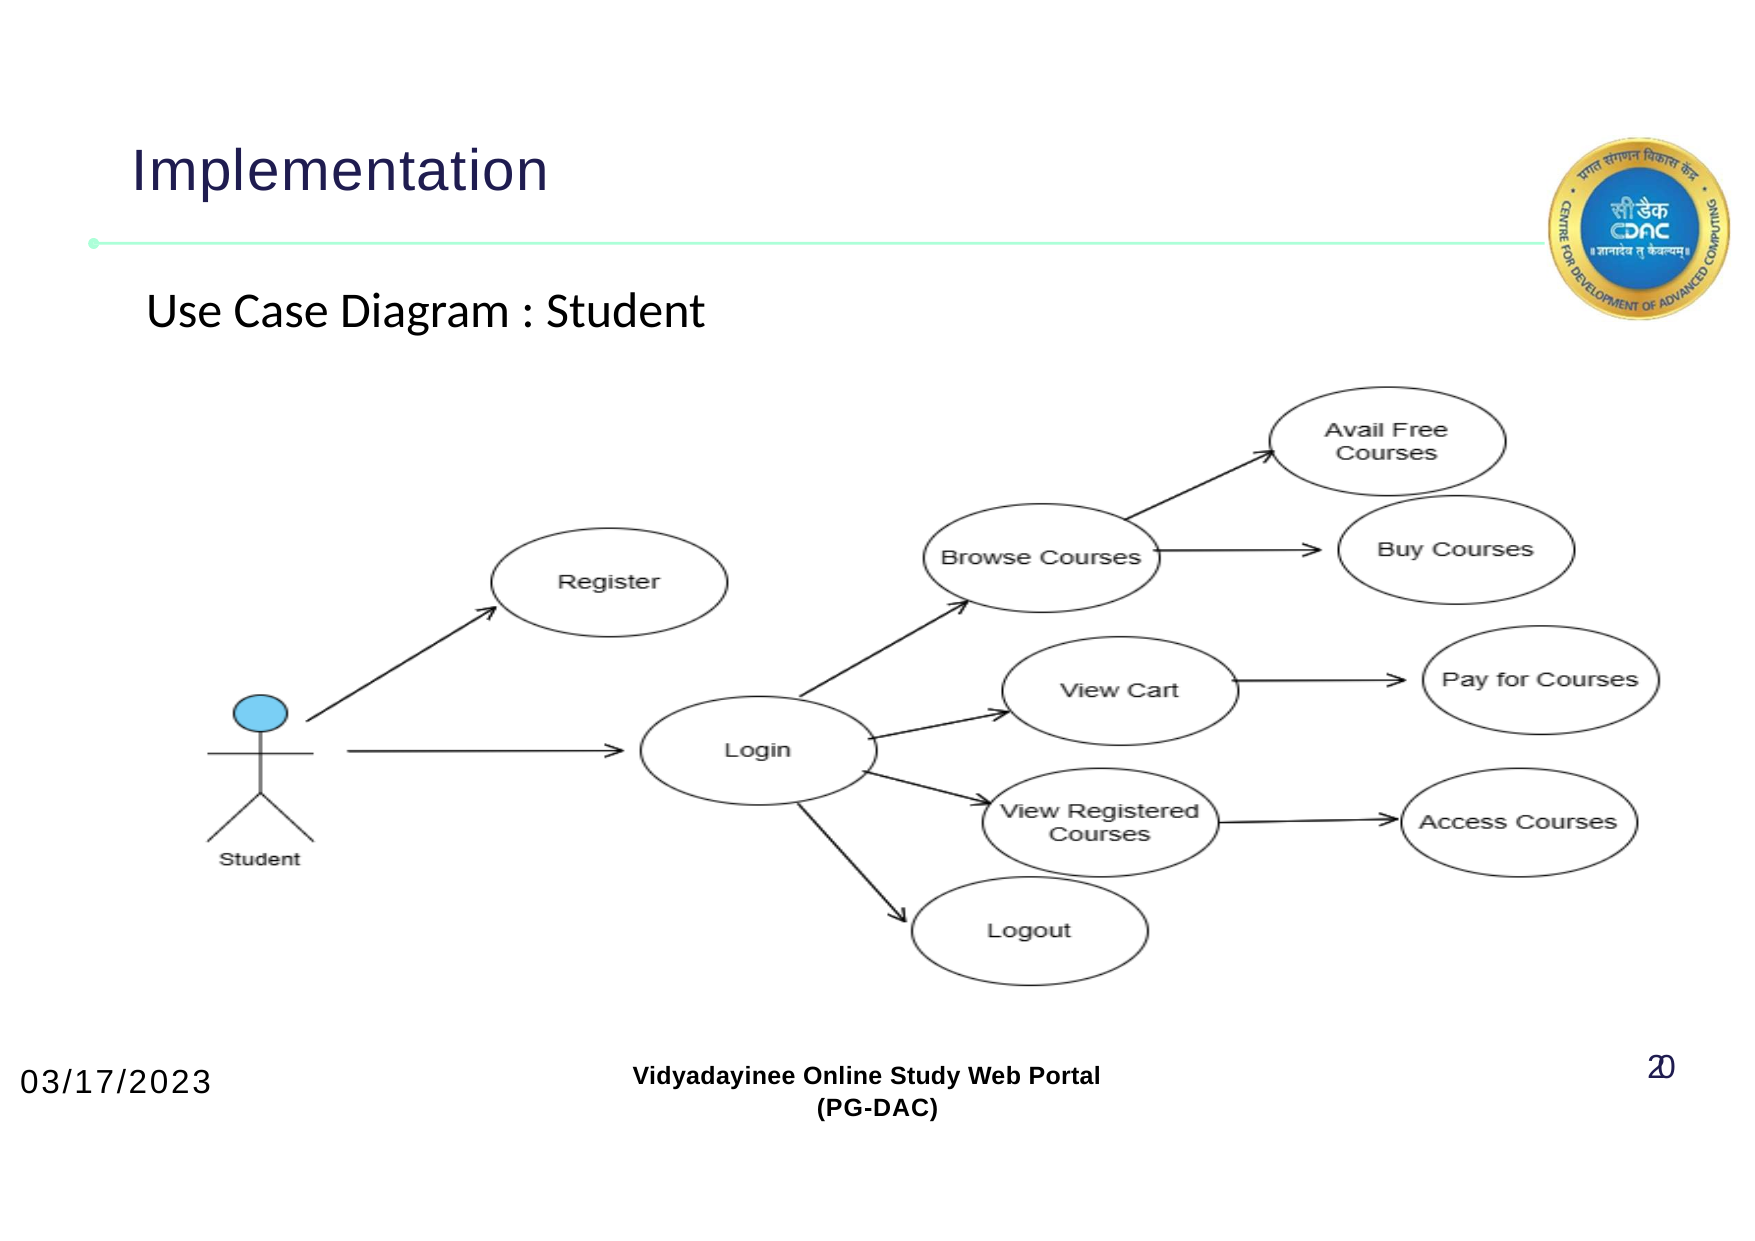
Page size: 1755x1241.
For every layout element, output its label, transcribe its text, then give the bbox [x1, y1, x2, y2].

picture [1546, 135, 1732, 322]
text_box Use Case Diagram : Student [131, 270, 815, 345]
slide_number Vidyadayinee Online Study Web Portal (PG-DAC) [564, 1057, 1177, 1241]
picture [147, 369, 1684, 993]
title Implementation [131, 132, 882, 203]
slide_number 20 [1640, 1042, 1688, 1241]
footer 03/17/2023 [18, 1057, 228, 1241]
